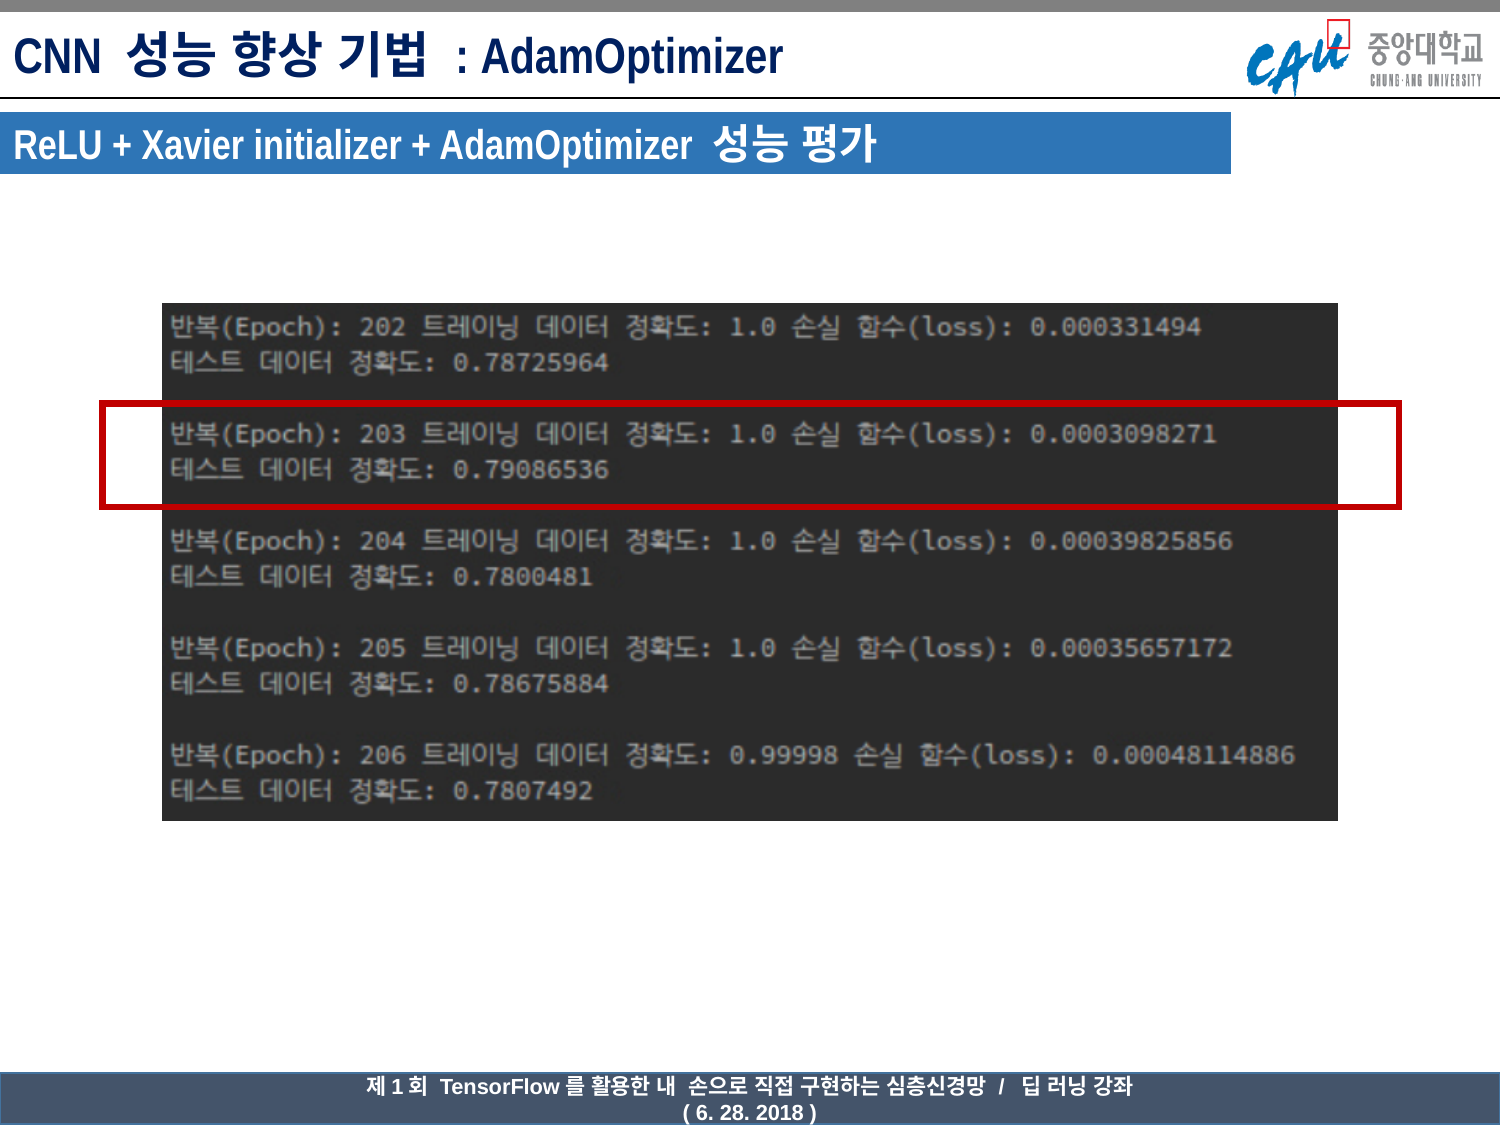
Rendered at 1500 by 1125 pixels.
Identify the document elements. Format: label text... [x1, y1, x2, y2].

text_box [102, 402, 162, 508]
picture [162, 303, 1338, 822]
text_box 제1회 TensorFlow를 활용한 내 손으로 직접 구현하는 심층신경망 / 딥 러닝 강좌 ( 6. 28. 2018 ) [0, 1072, 1500, 1125]
picture [1227, 5, 1500, 110]
text_box CNN 성능 향상 기법 : AdamOptimizer [0, 4, 1173, 103]
text_box [1338, 402, 1400, 508]
text_box ReLU + Xavier initializer + AdamOptimizer 성능 평가 [0, 112, 1231, 174]
